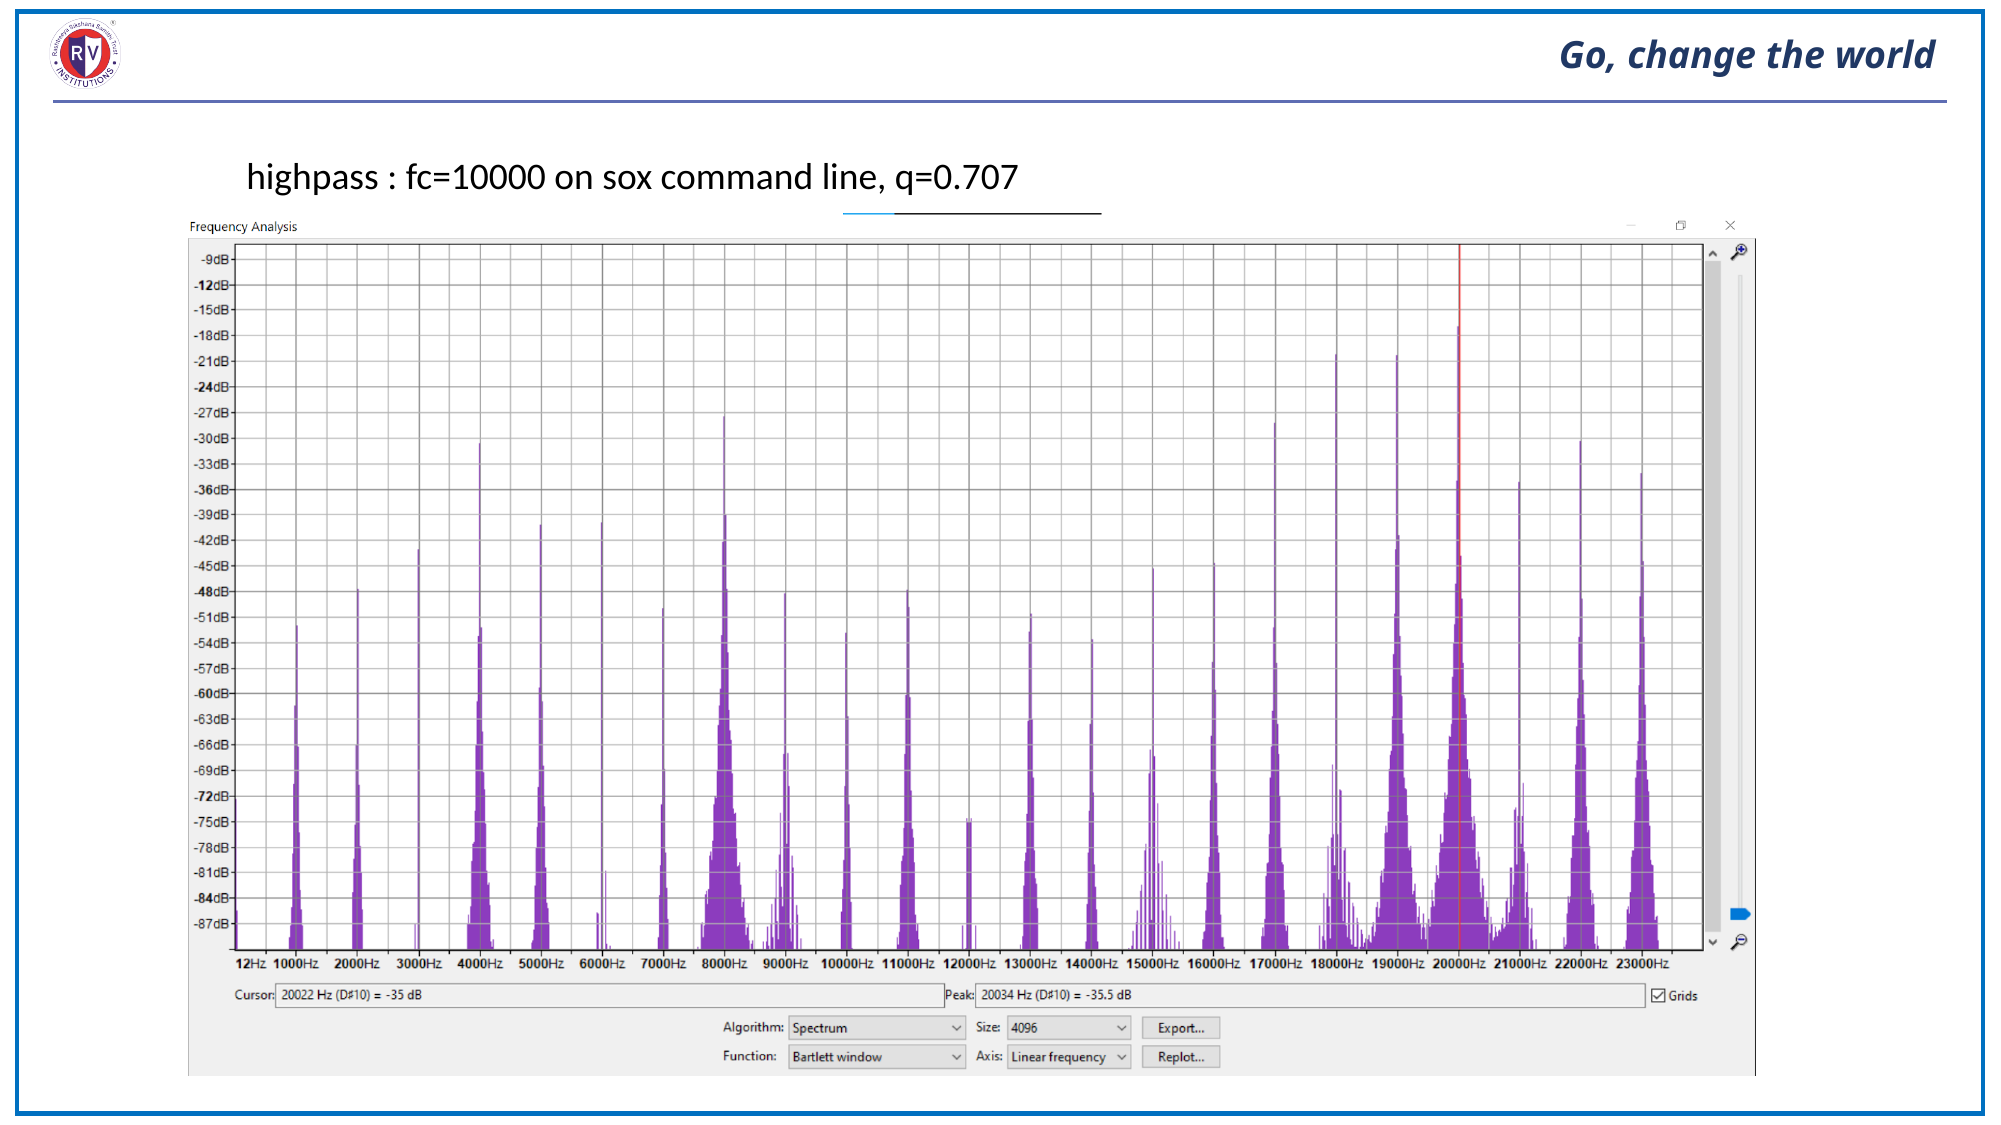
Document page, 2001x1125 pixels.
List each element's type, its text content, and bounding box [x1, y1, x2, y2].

picture [49, 18, 121, 89]
text_box highpass : fc=10000 on sox command line, q=0.707 [238, 144, 1634, 205]
picture [188, 212, 1756, 1076]
